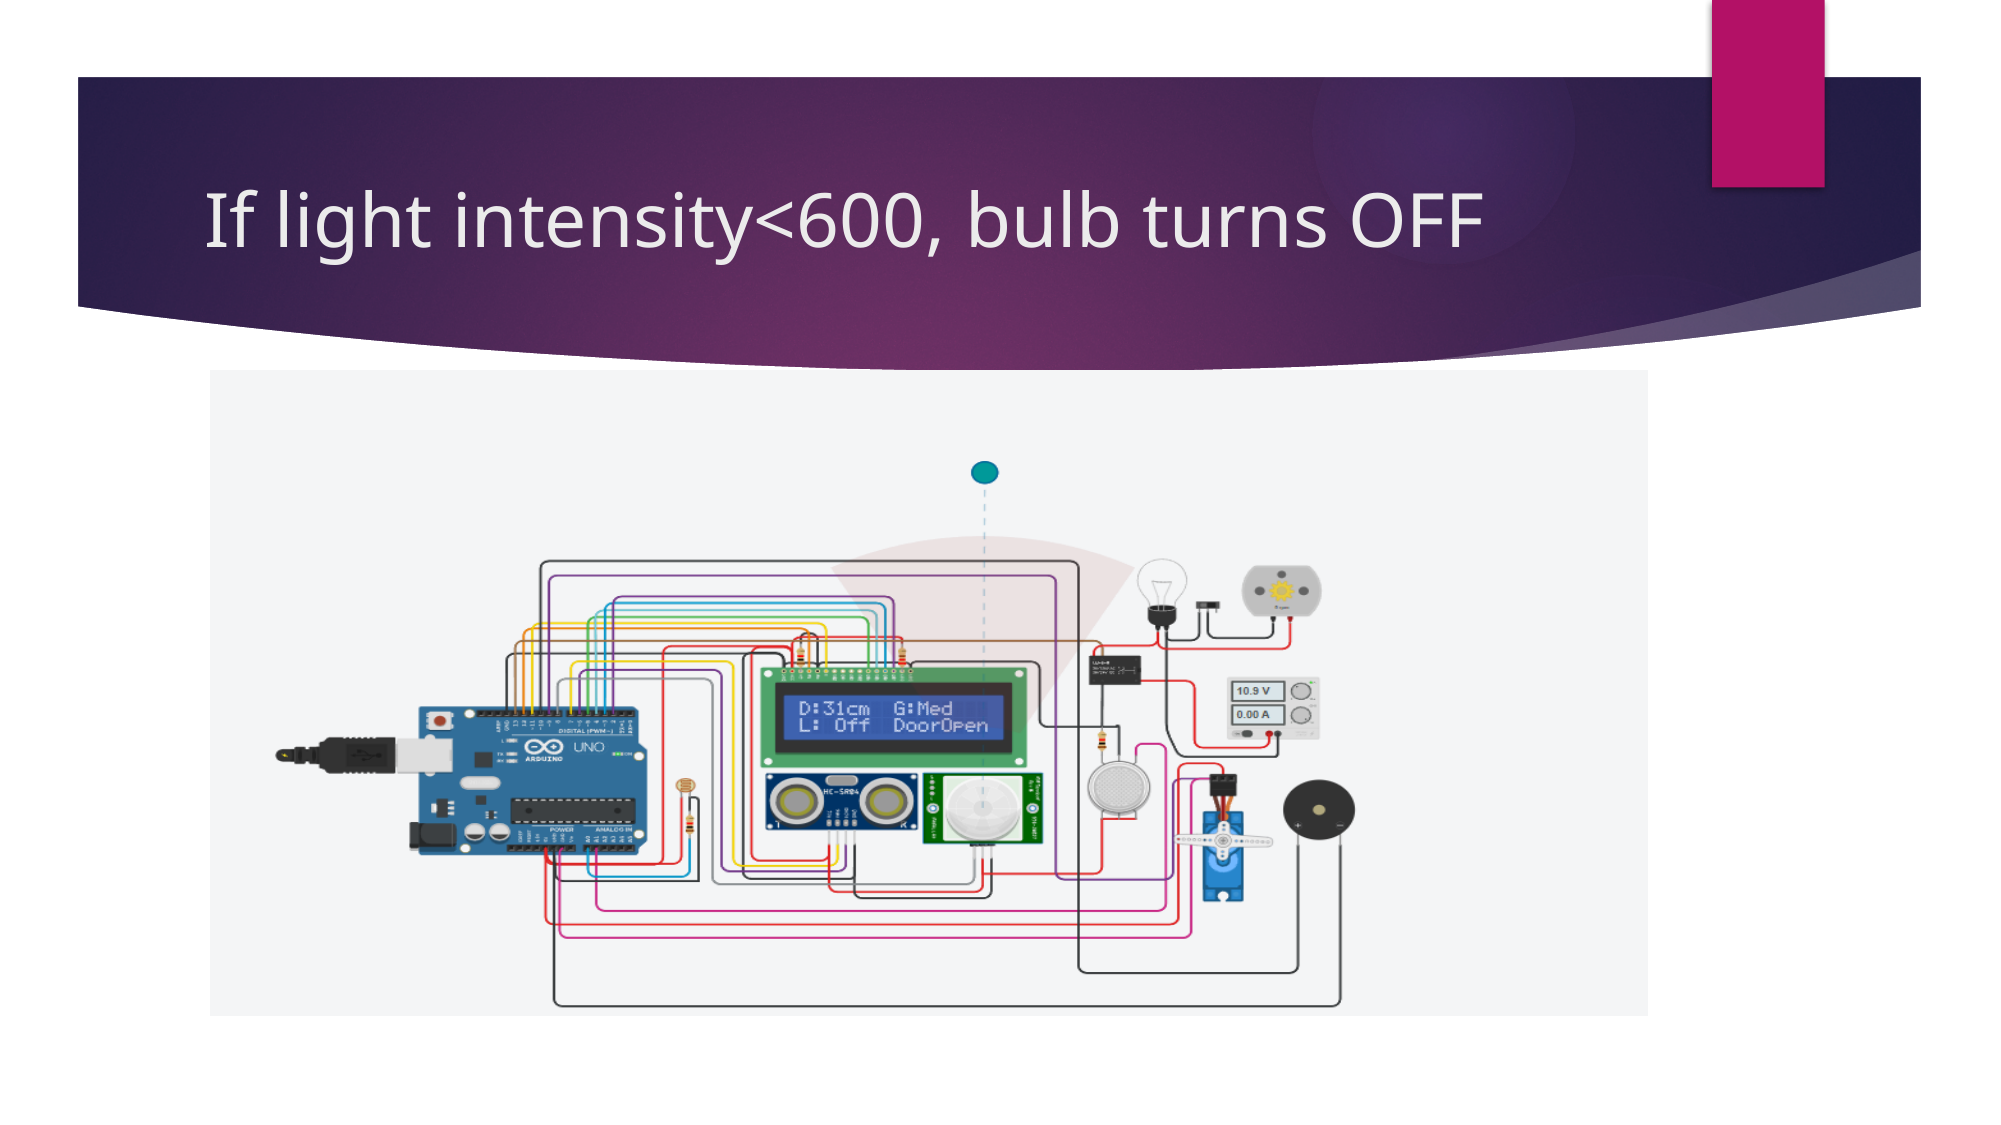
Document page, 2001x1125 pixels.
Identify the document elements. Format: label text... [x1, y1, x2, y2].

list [209, 370, 1648, 1017]
title If light intensity<600, bulb turns OFF [189, 159, 1627, 276]
